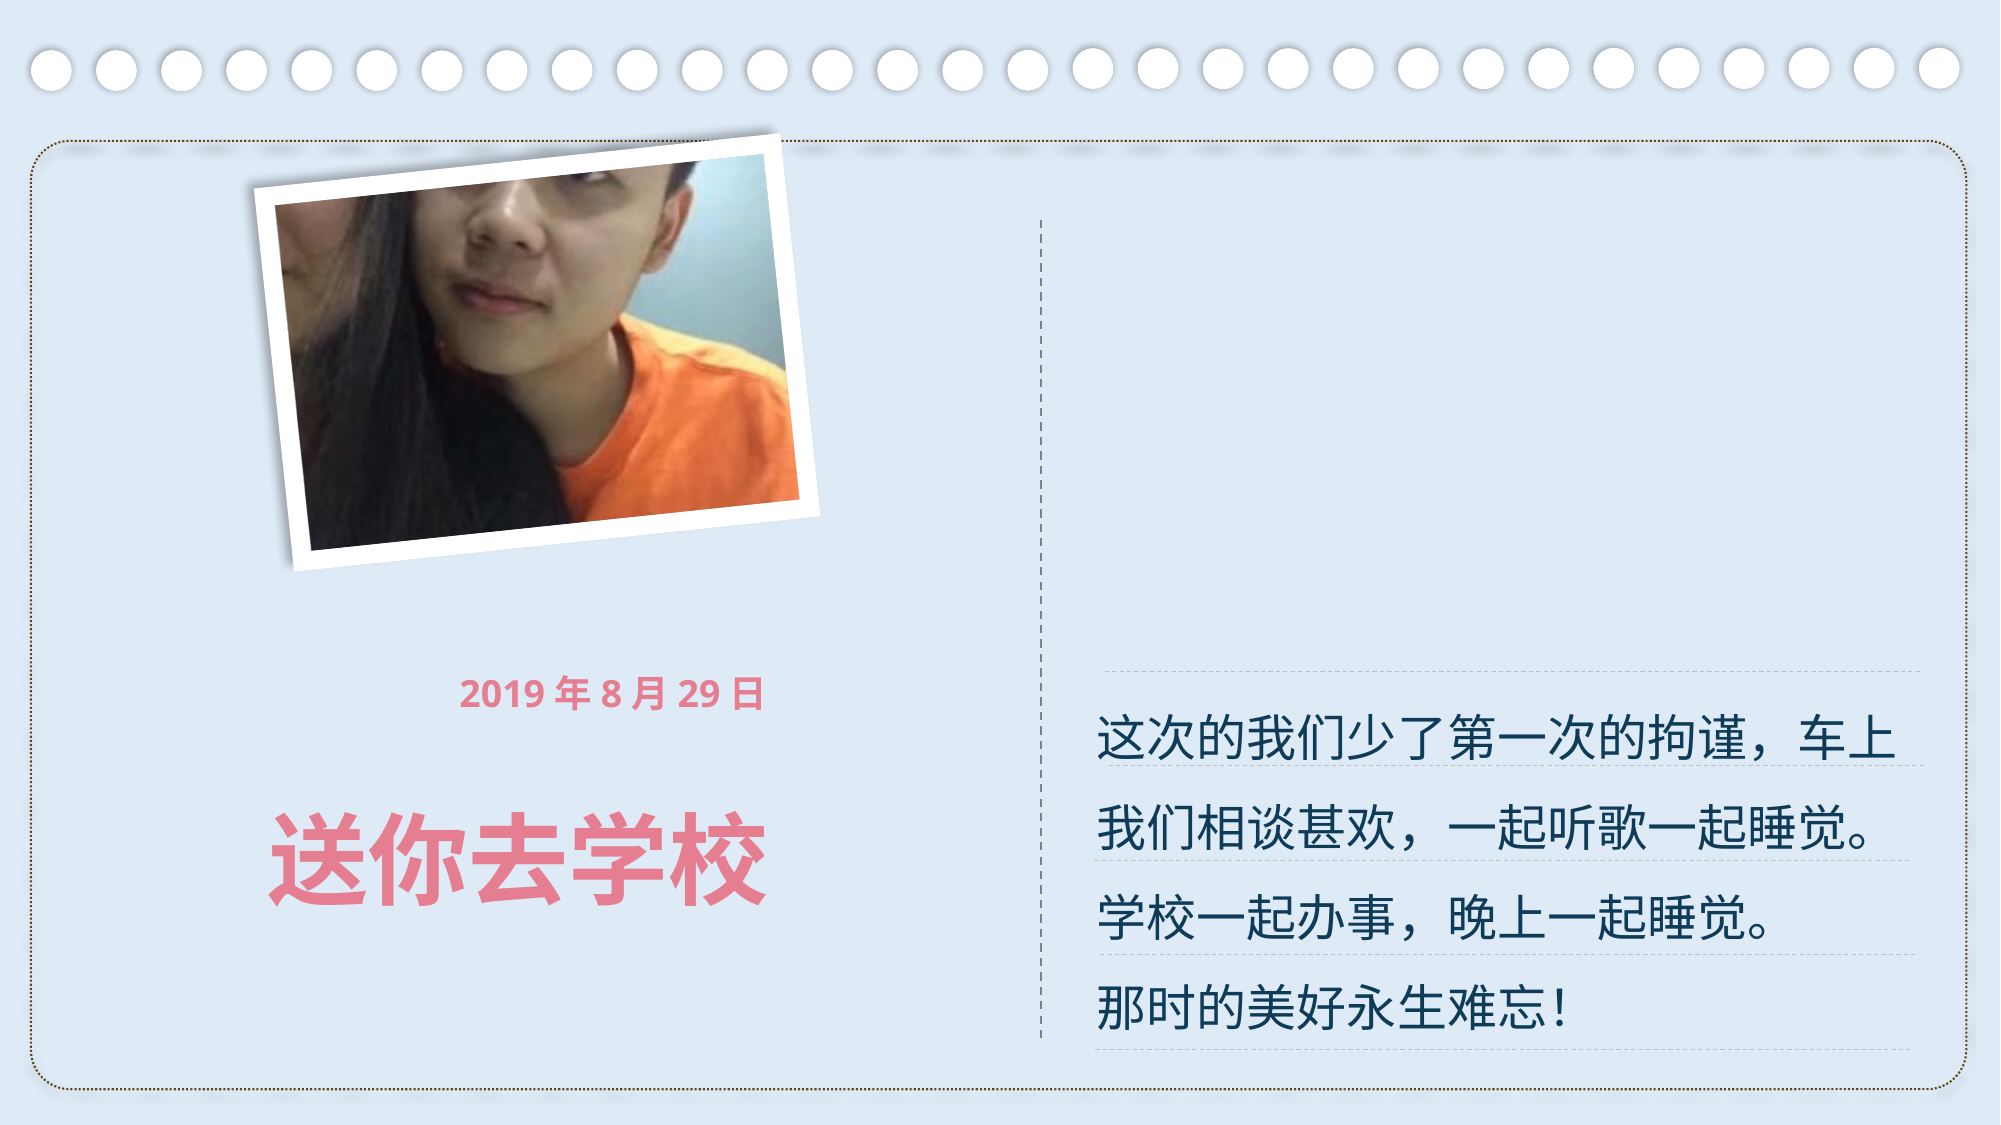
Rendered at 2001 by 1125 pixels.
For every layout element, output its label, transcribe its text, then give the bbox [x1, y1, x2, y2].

text_box [1136, 47, 1180, 91]
text_box [1917, 46, 1961, 90]
text_box [1071, 47, 1115, 91]
text_box [876, 48, 920, 92]
text_box [1462, 47, 1505, 91]
text_box [811, 48, 854, 92]
text_box [225, 49, 269, 92]
text_box [1396, 47, 1440, 91]
text_box [355, 49, 399, 92]
text_box [485, 49, 529, 92]
text_box [1266, 47, 1310, 91]
text_box [745, 48, 789, 92]
text_box 这次的我们少了第一次的拘谨，车上我们相谈甚欢，一起听歌一起睡觉。学校一起办事，晚上一起睡觉。 那时的美好永生难忘！ [1082, 668, 1936, 1044]
text_box [1722, 47, 1766, 91]
text_box [1592, 46, 1636, 90]
text_box [1527, 47, 1571, 91]
text_box [420, 49, 464, 93]
text_box [1006, 48, 1050, 92]
text_box [941, 49, 985, 92]
text_box [680, 49, 724, 92]
text_box [615, 48, 659, 92]
text_box [160, 49, 204, 93]
text_box 2019年8月29日 [444, 639, 782, 723]
text_box [1787, 46, 1831, 90]
text_box [1852, 46, 1896, 90]
picture [276, 155, 799, 550]
text_box [29, 49, 73, 92]
text_box [1657, 46, 1701, 90]
text_box [1201, 47, 1245, 91]
text_box [550, 48, 594, 92]
text_box [29, 139, 1968, 1091]
text_box [290, 49, 334, 92]
text_box [94, 49, 138, 92]
text_box [1331, 47, 1375, 91]
text_box 送你去学校 [157, 789, 783, 925]
